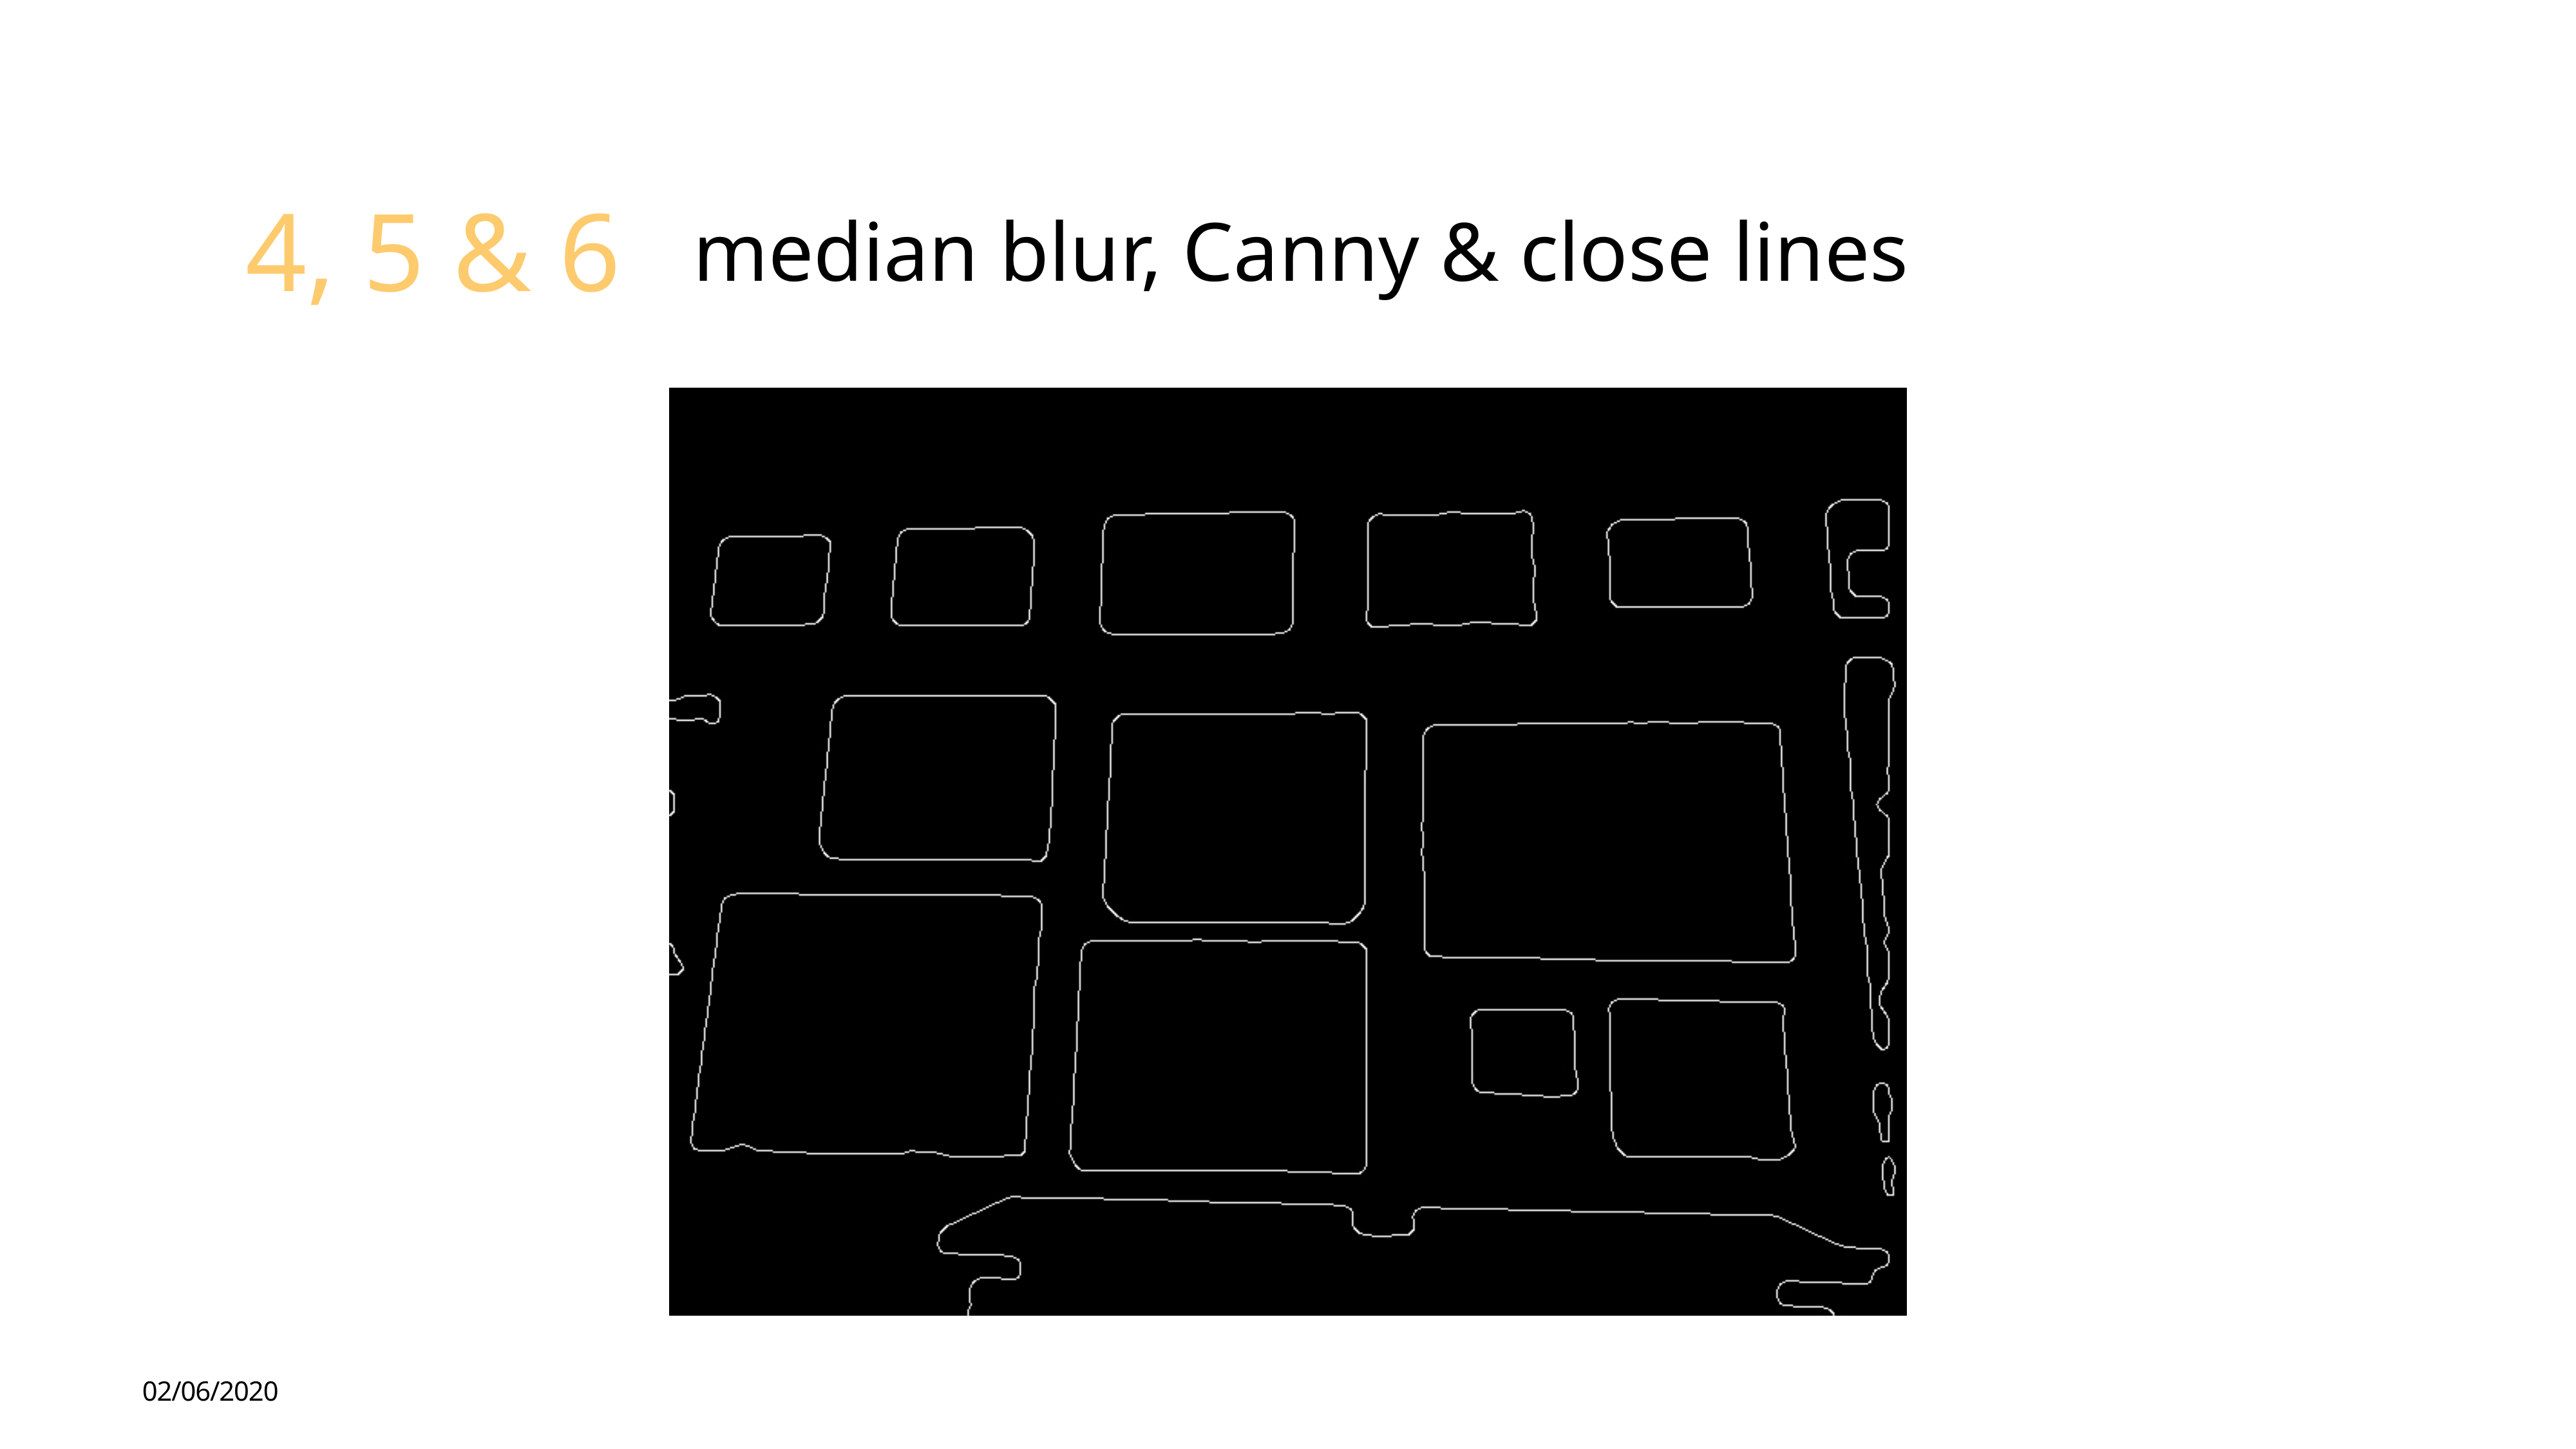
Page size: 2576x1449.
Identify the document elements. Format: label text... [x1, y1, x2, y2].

text_box 4, 5 & 6 [240, 178, 627, 319]
text_box 02/06/2020 [137, 1368, 2447, 1414]
text_box median blur, Canny & close lines [688, 194, 1915, 303]
picture [669, 387, 1907, 1316]
